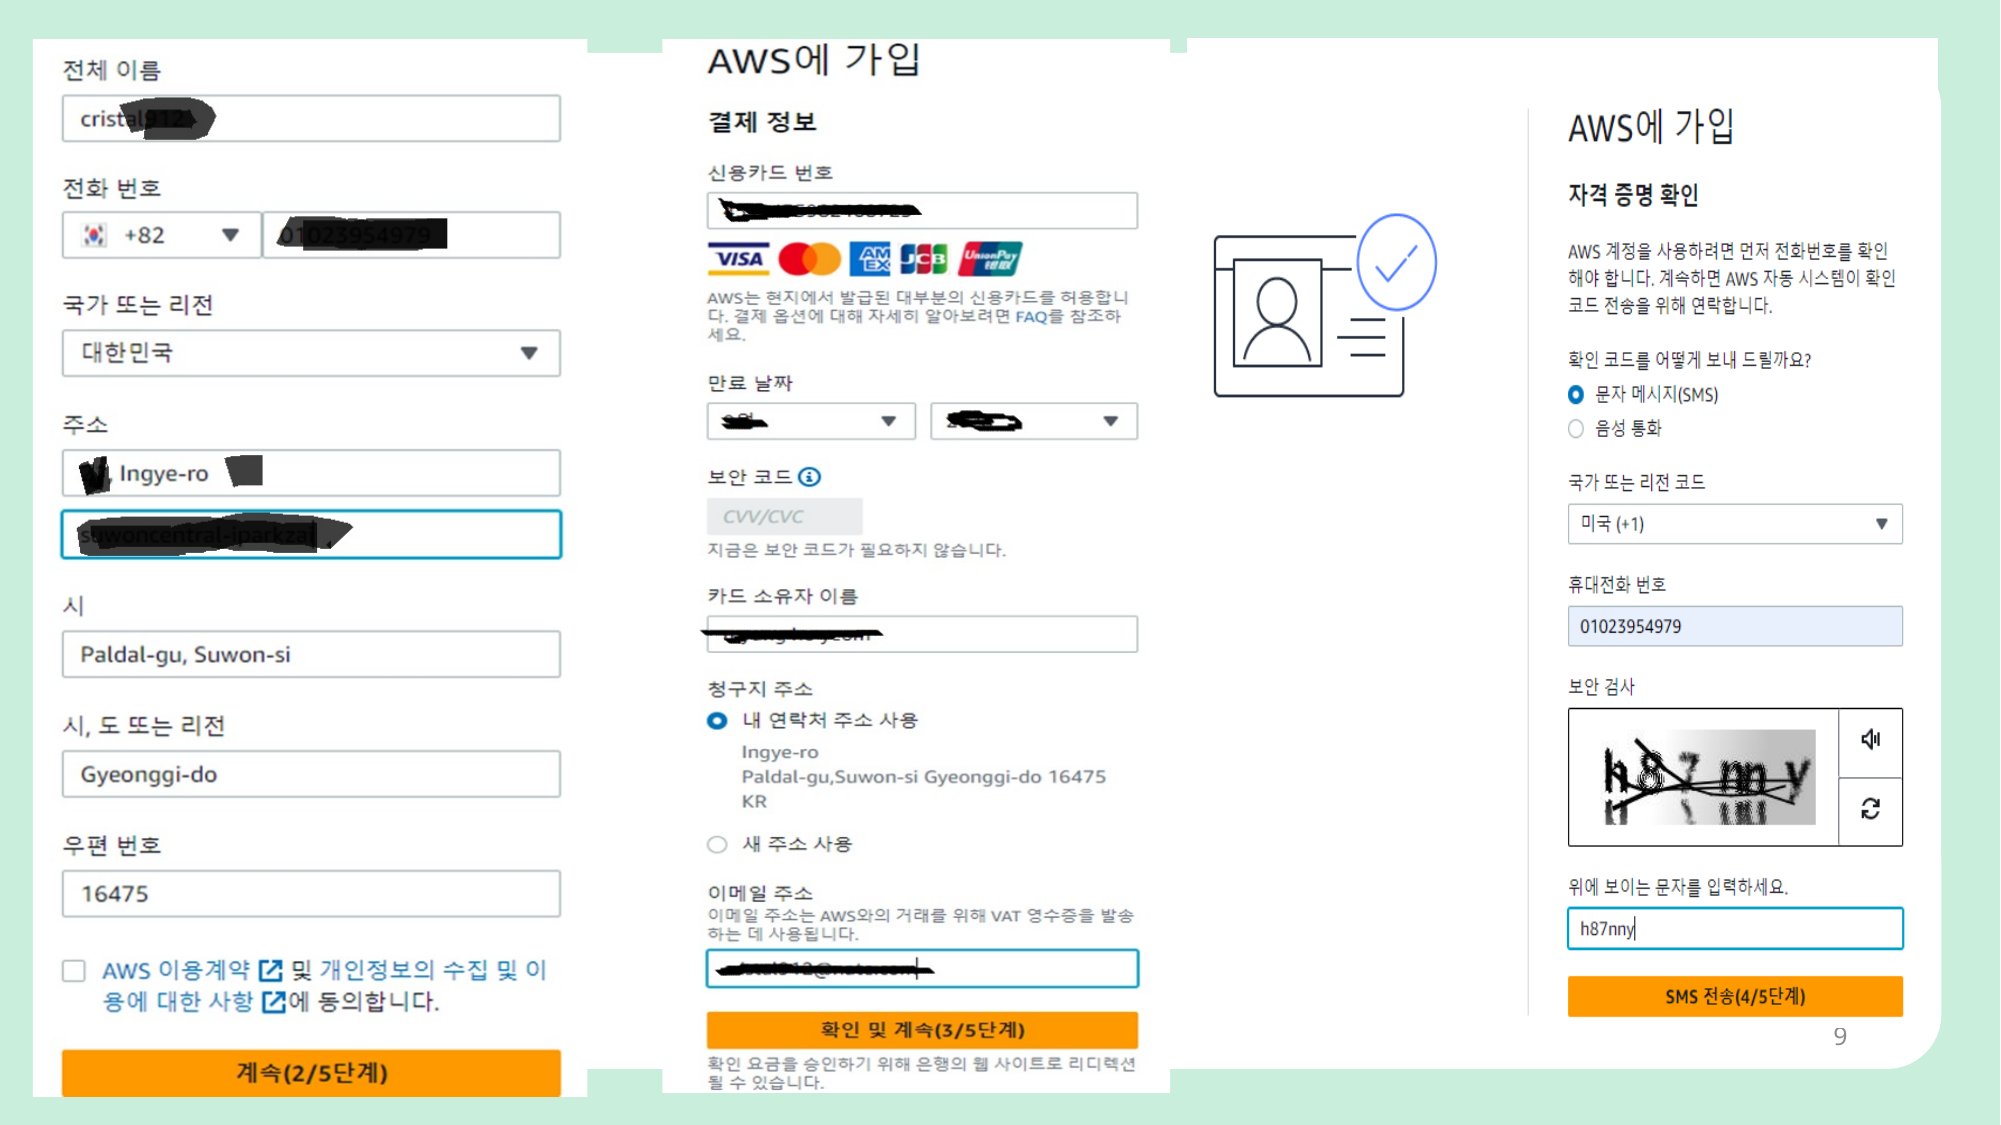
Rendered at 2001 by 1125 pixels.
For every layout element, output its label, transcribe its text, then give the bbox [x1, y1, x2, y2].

picture [662, 39, 1171, 1093]
picture [1187, 38, 1938, 1029]
slide_number 9 [1412, 1029, 1863, 1068]
picture [32, 38, 588, 1097]
